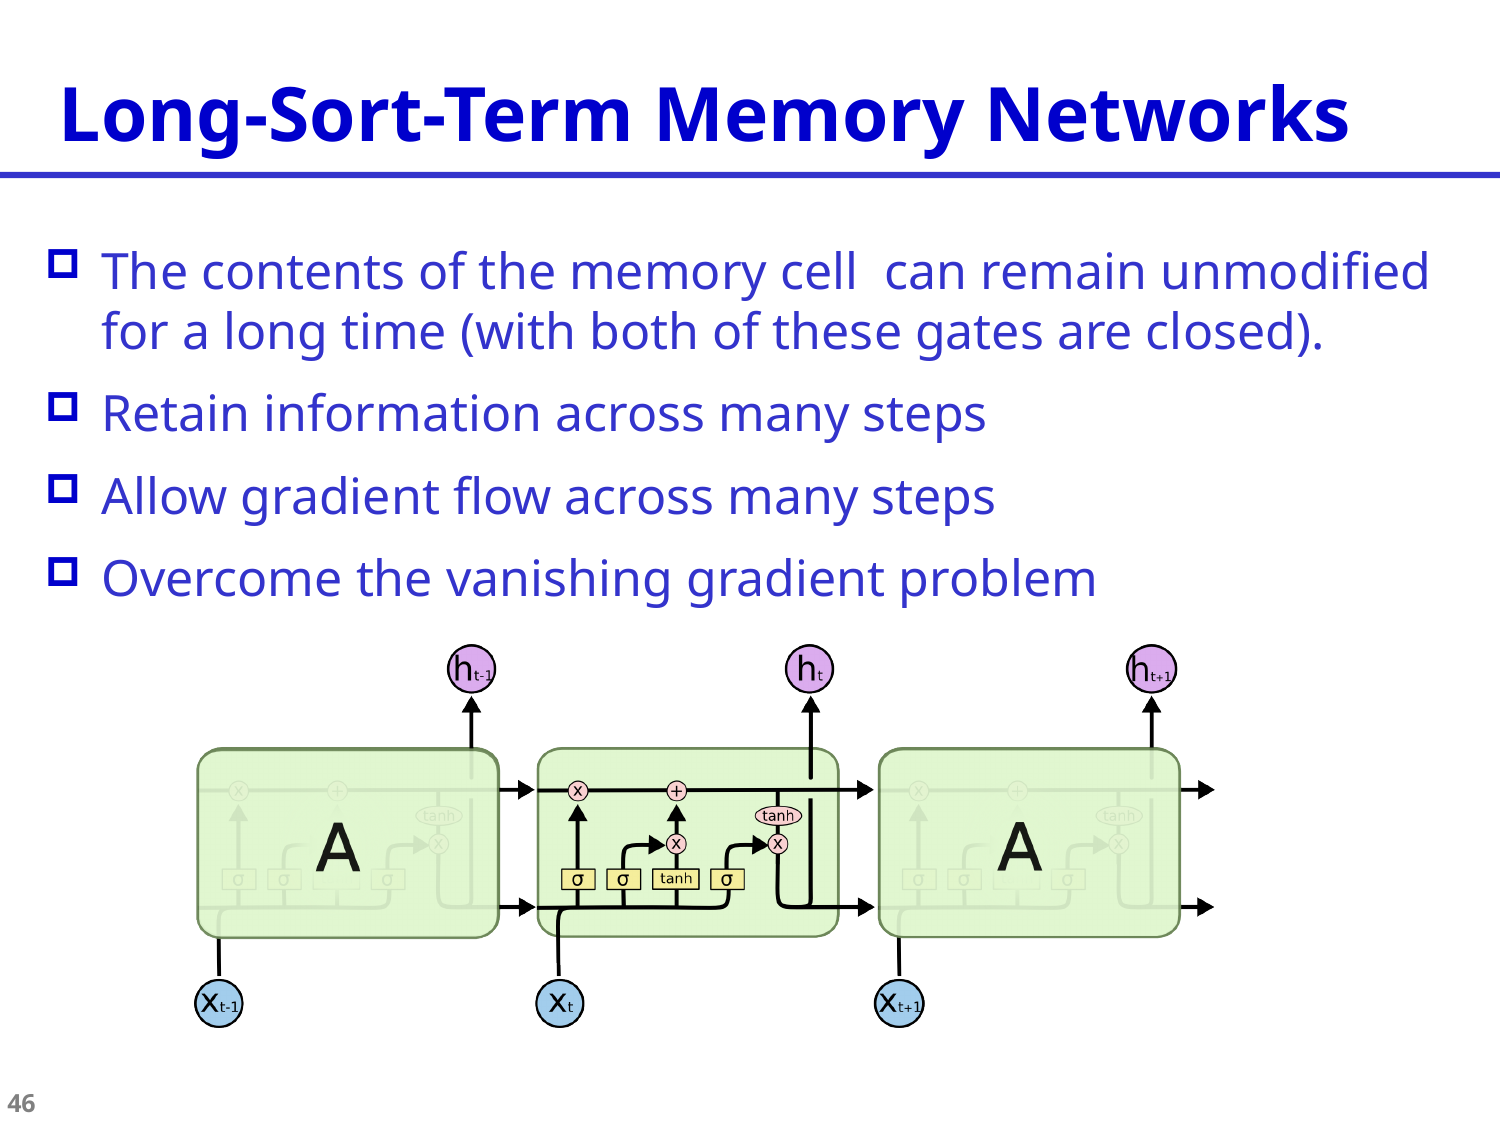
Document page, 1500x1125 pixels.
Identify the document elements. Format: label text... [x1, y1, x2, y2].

picture [194, 643, 1215, 1028]
text_box Long-Sort-Term Memory Networks [43, 54, 1467, 168]
text_box The contents of the memory cell can remain unmodified for a long time (with both of these gates are closed). Retain information across many steps Allow gradient flow across many steps Overcome the vanishing gradient problem [30, 231, 1453, 1049]
